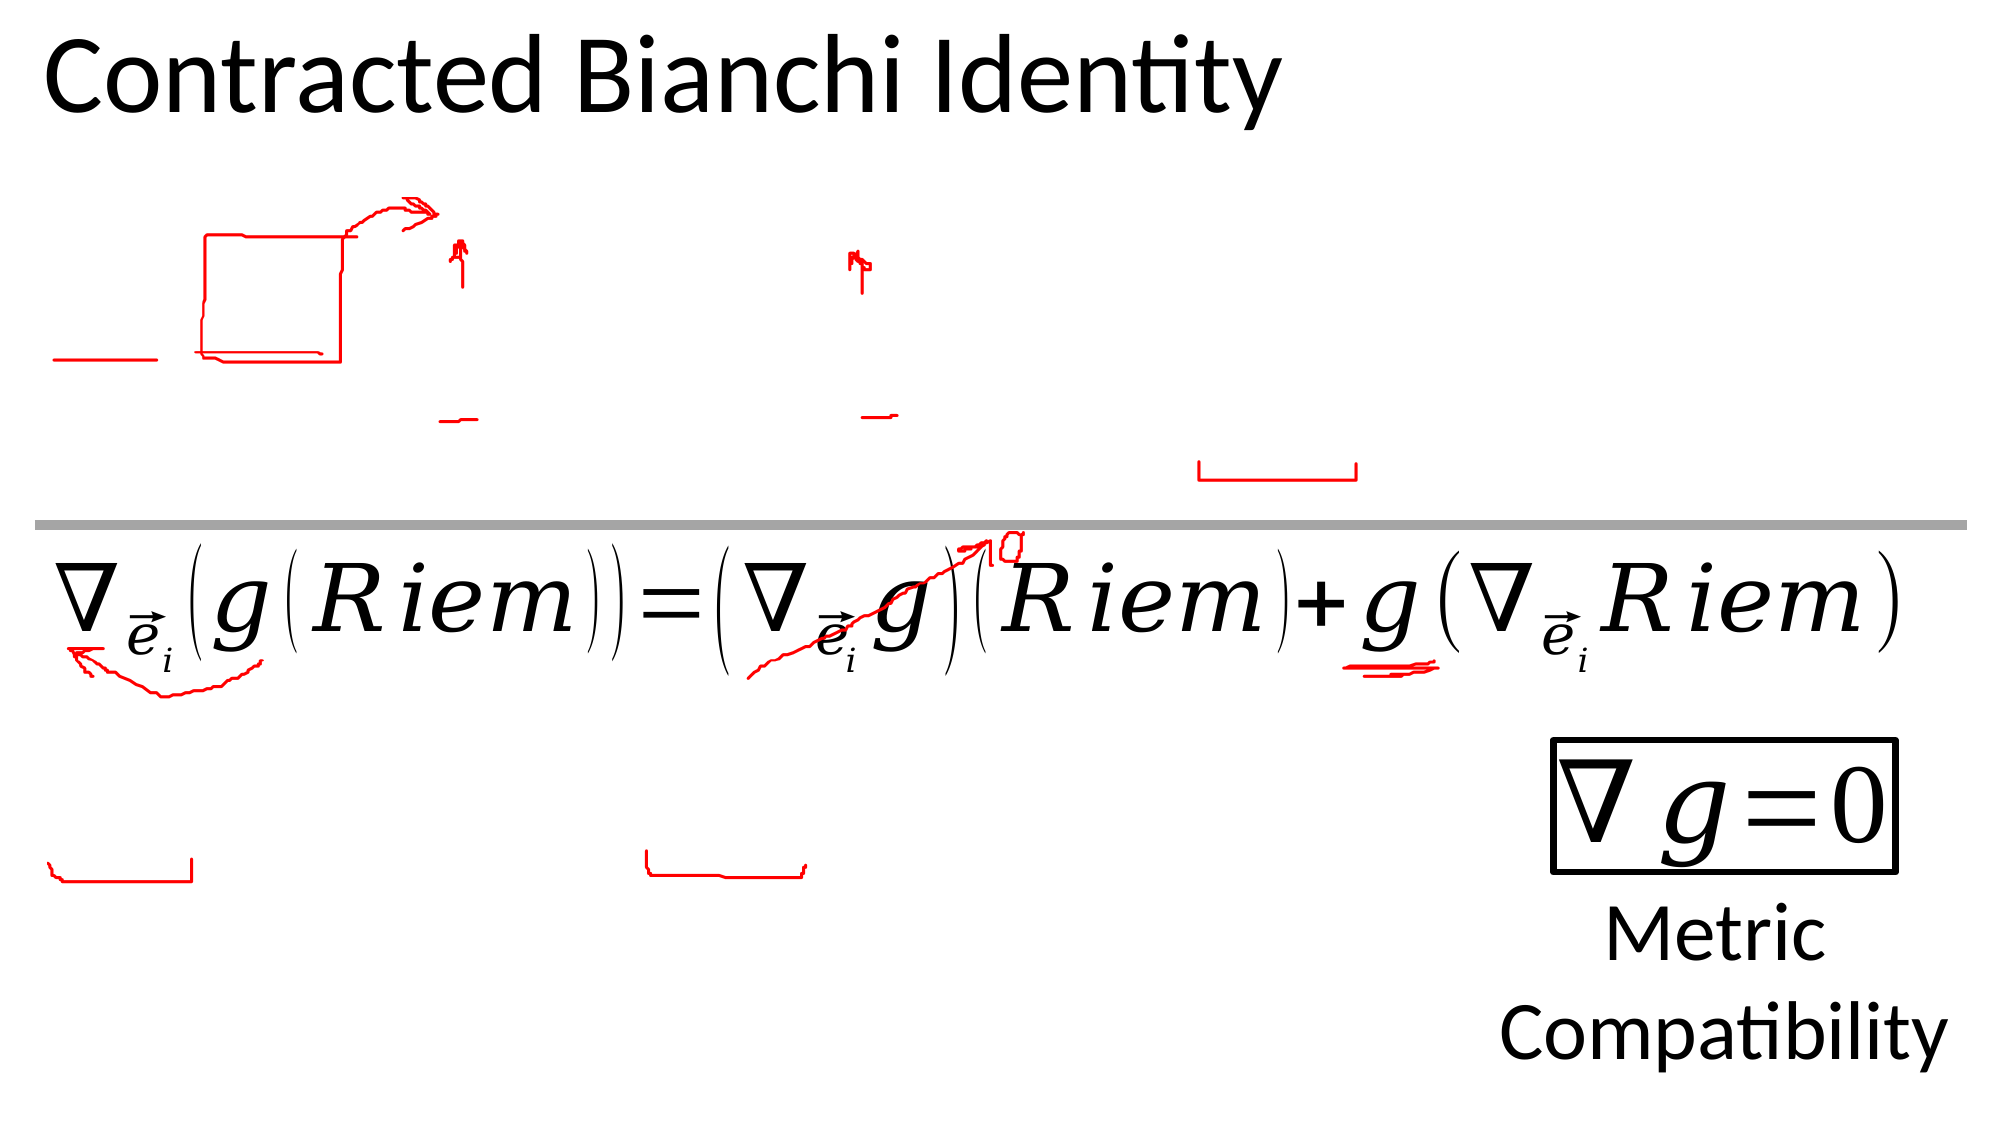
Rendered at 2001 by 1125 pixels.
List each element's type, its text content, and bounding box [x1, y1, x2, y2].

text_box Contracted Bianchi Identity [28, 0, 1300, 143]
picture [47, 197, 1450, 524]
picture [47, 526, 1450, 893]
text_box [1481, 742, 1968, 1087]
